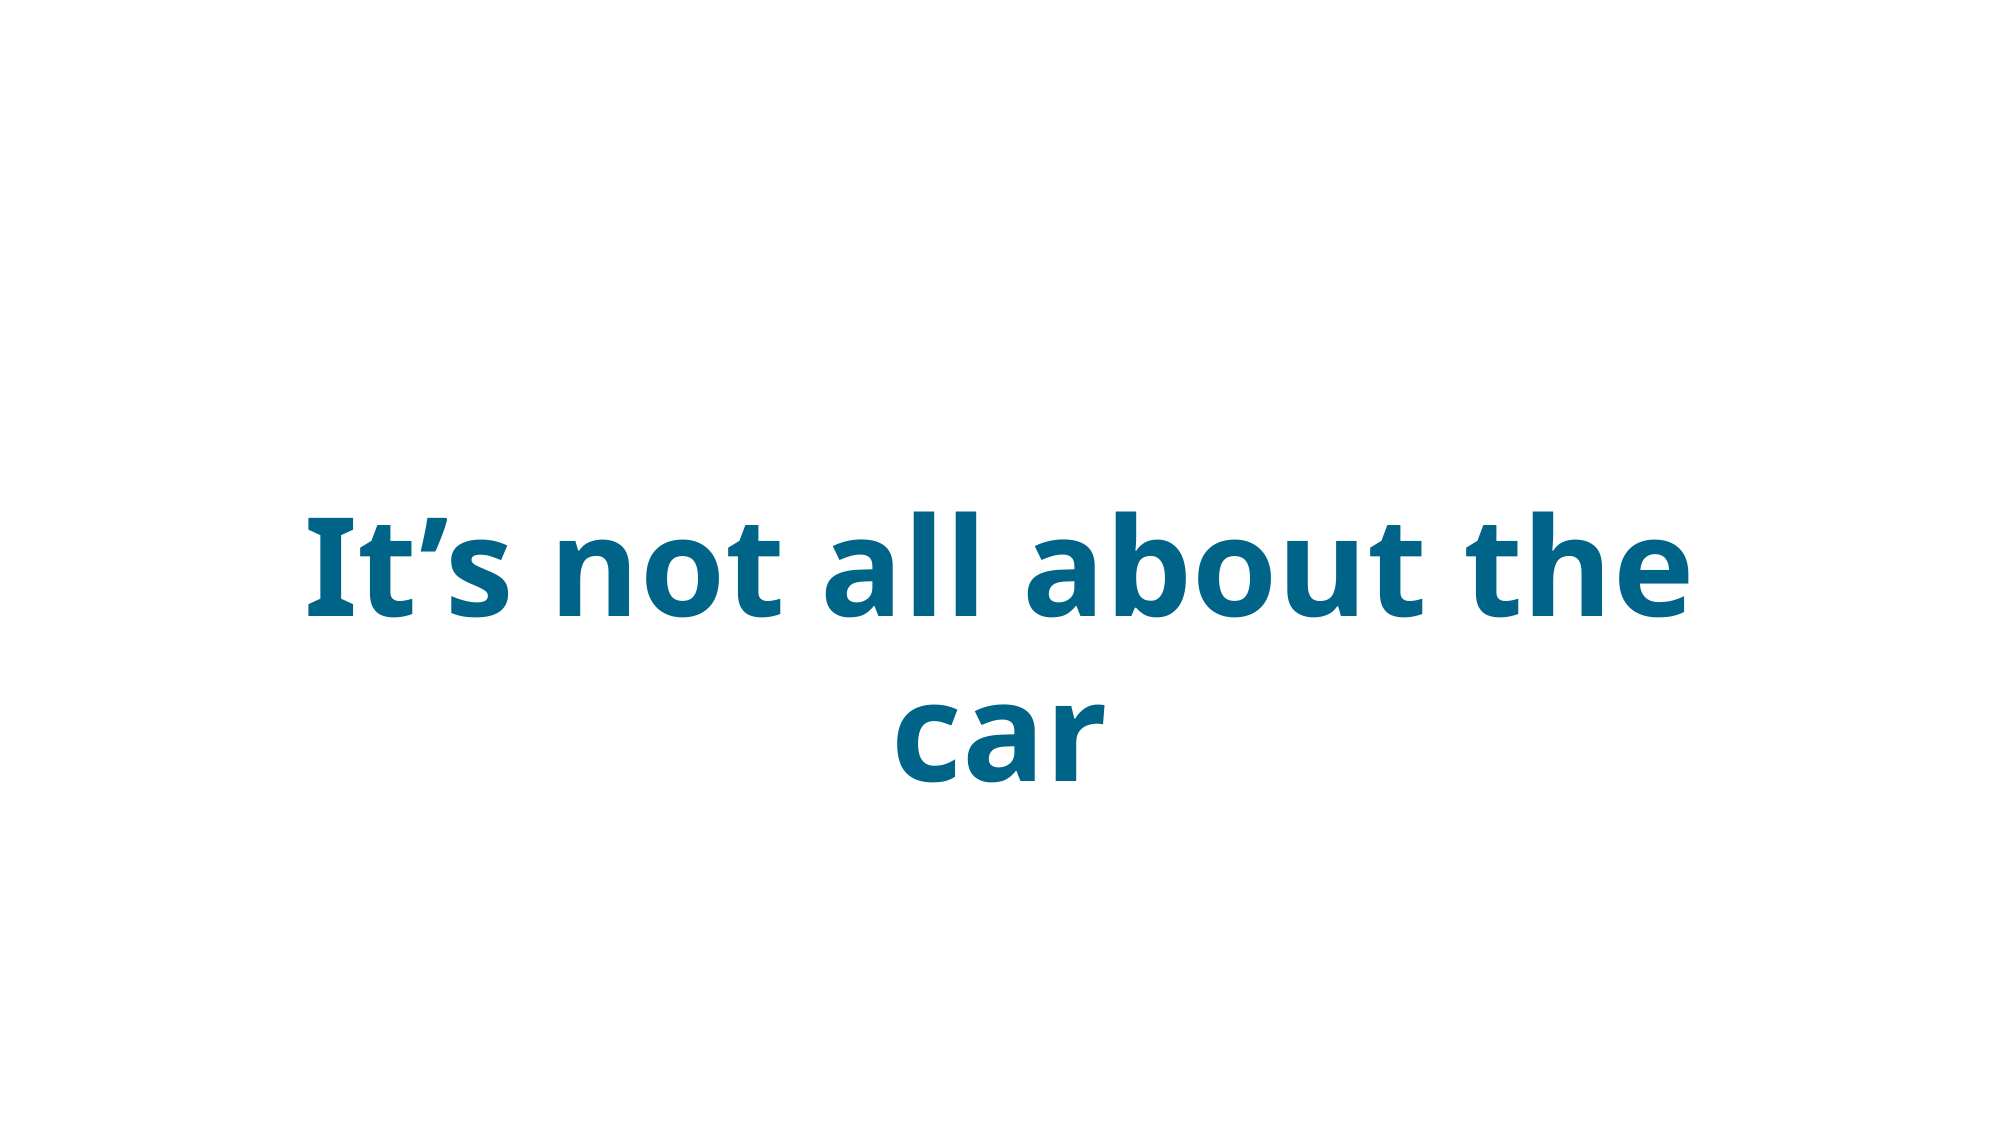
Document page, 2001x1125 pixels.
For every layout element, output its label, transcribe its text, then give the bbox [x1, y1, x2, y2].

text_box It’s not all about the car [208, 471, 1792, 817]
